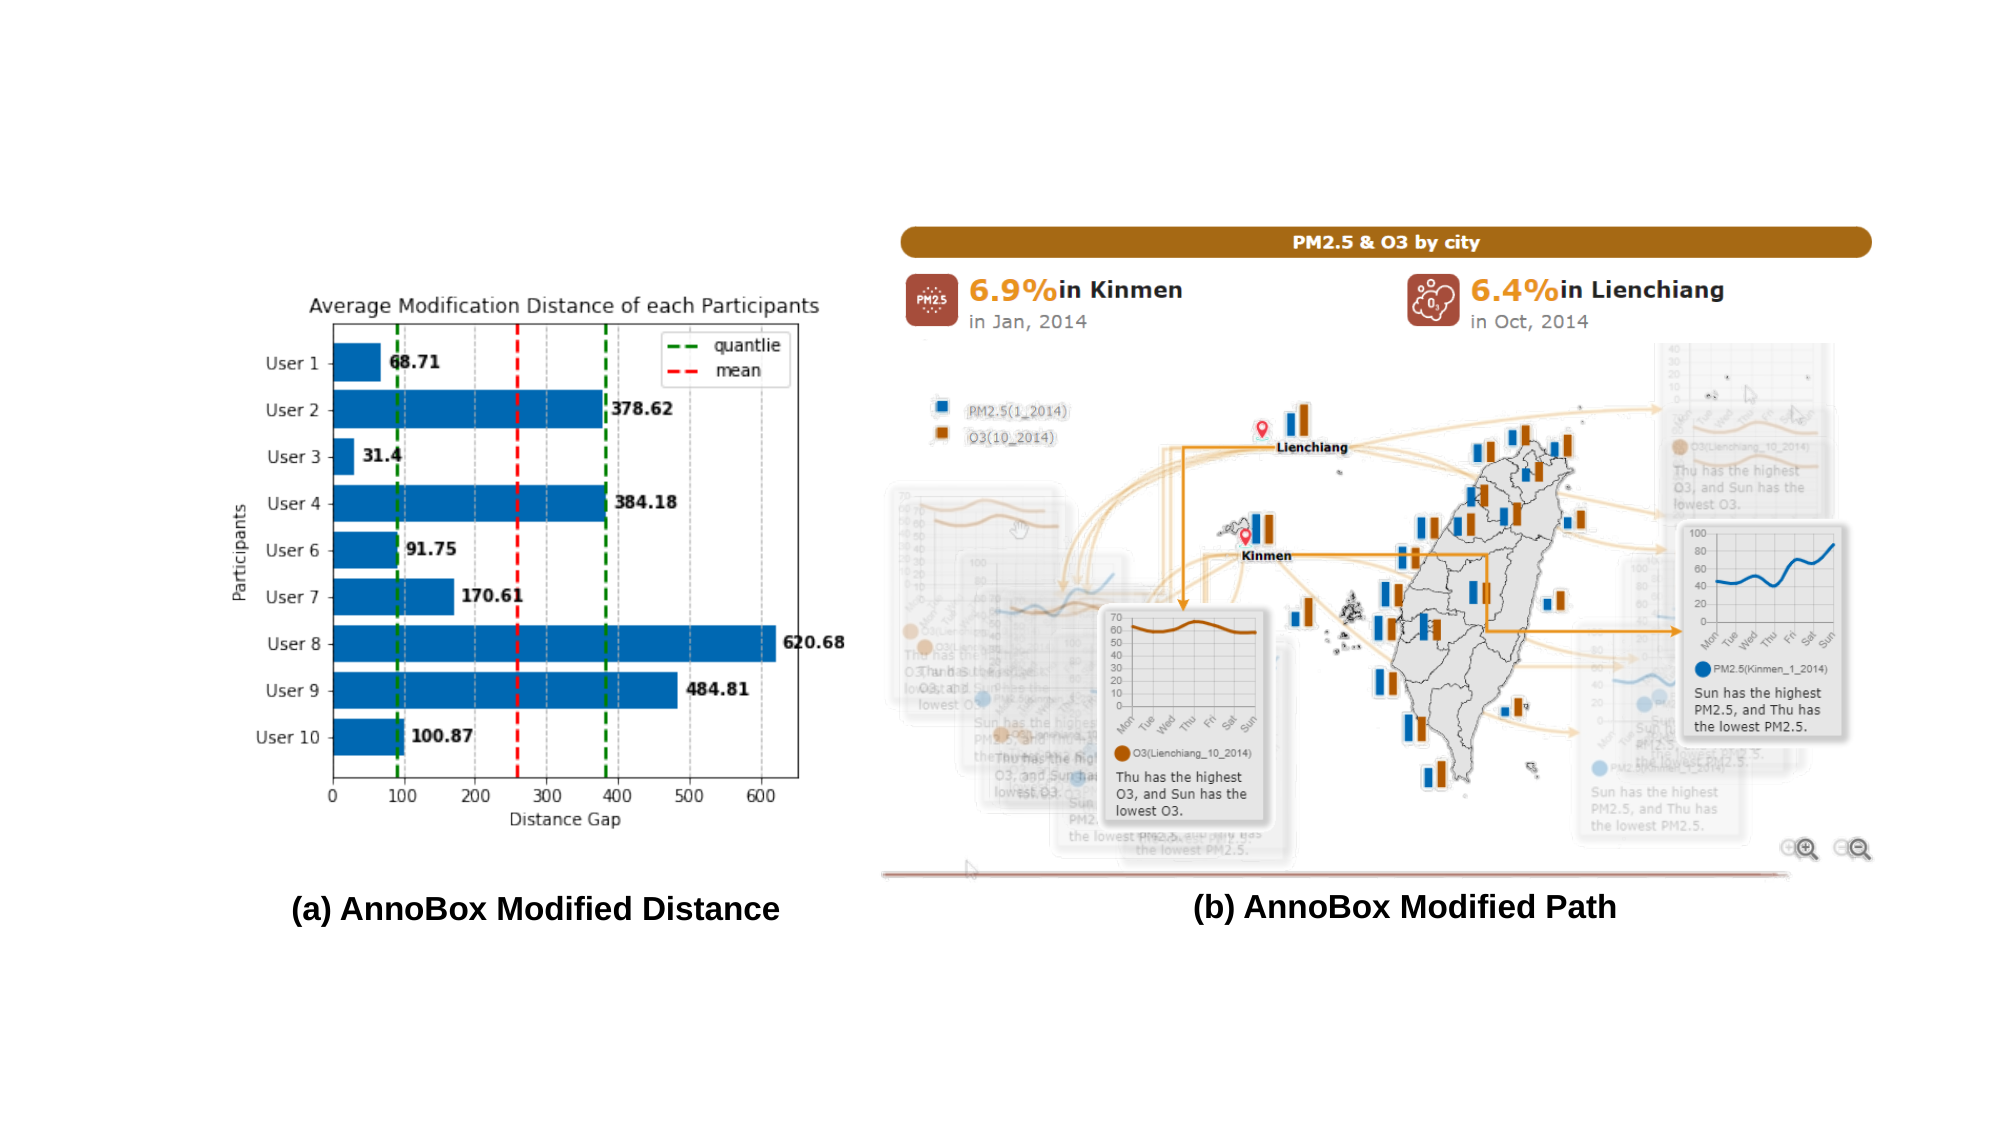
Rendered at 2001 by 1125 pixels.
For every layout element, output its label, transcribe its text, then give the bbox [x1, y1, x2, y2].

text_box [853, 210, 1897, 884]
text_box (b) AnnoBox Modified Path [1178, 884, 1672, 933]
picture [221, 285, 858, 841]
text_box (a) AnnoBox Modified Distance [276, 879, 822, 934]
